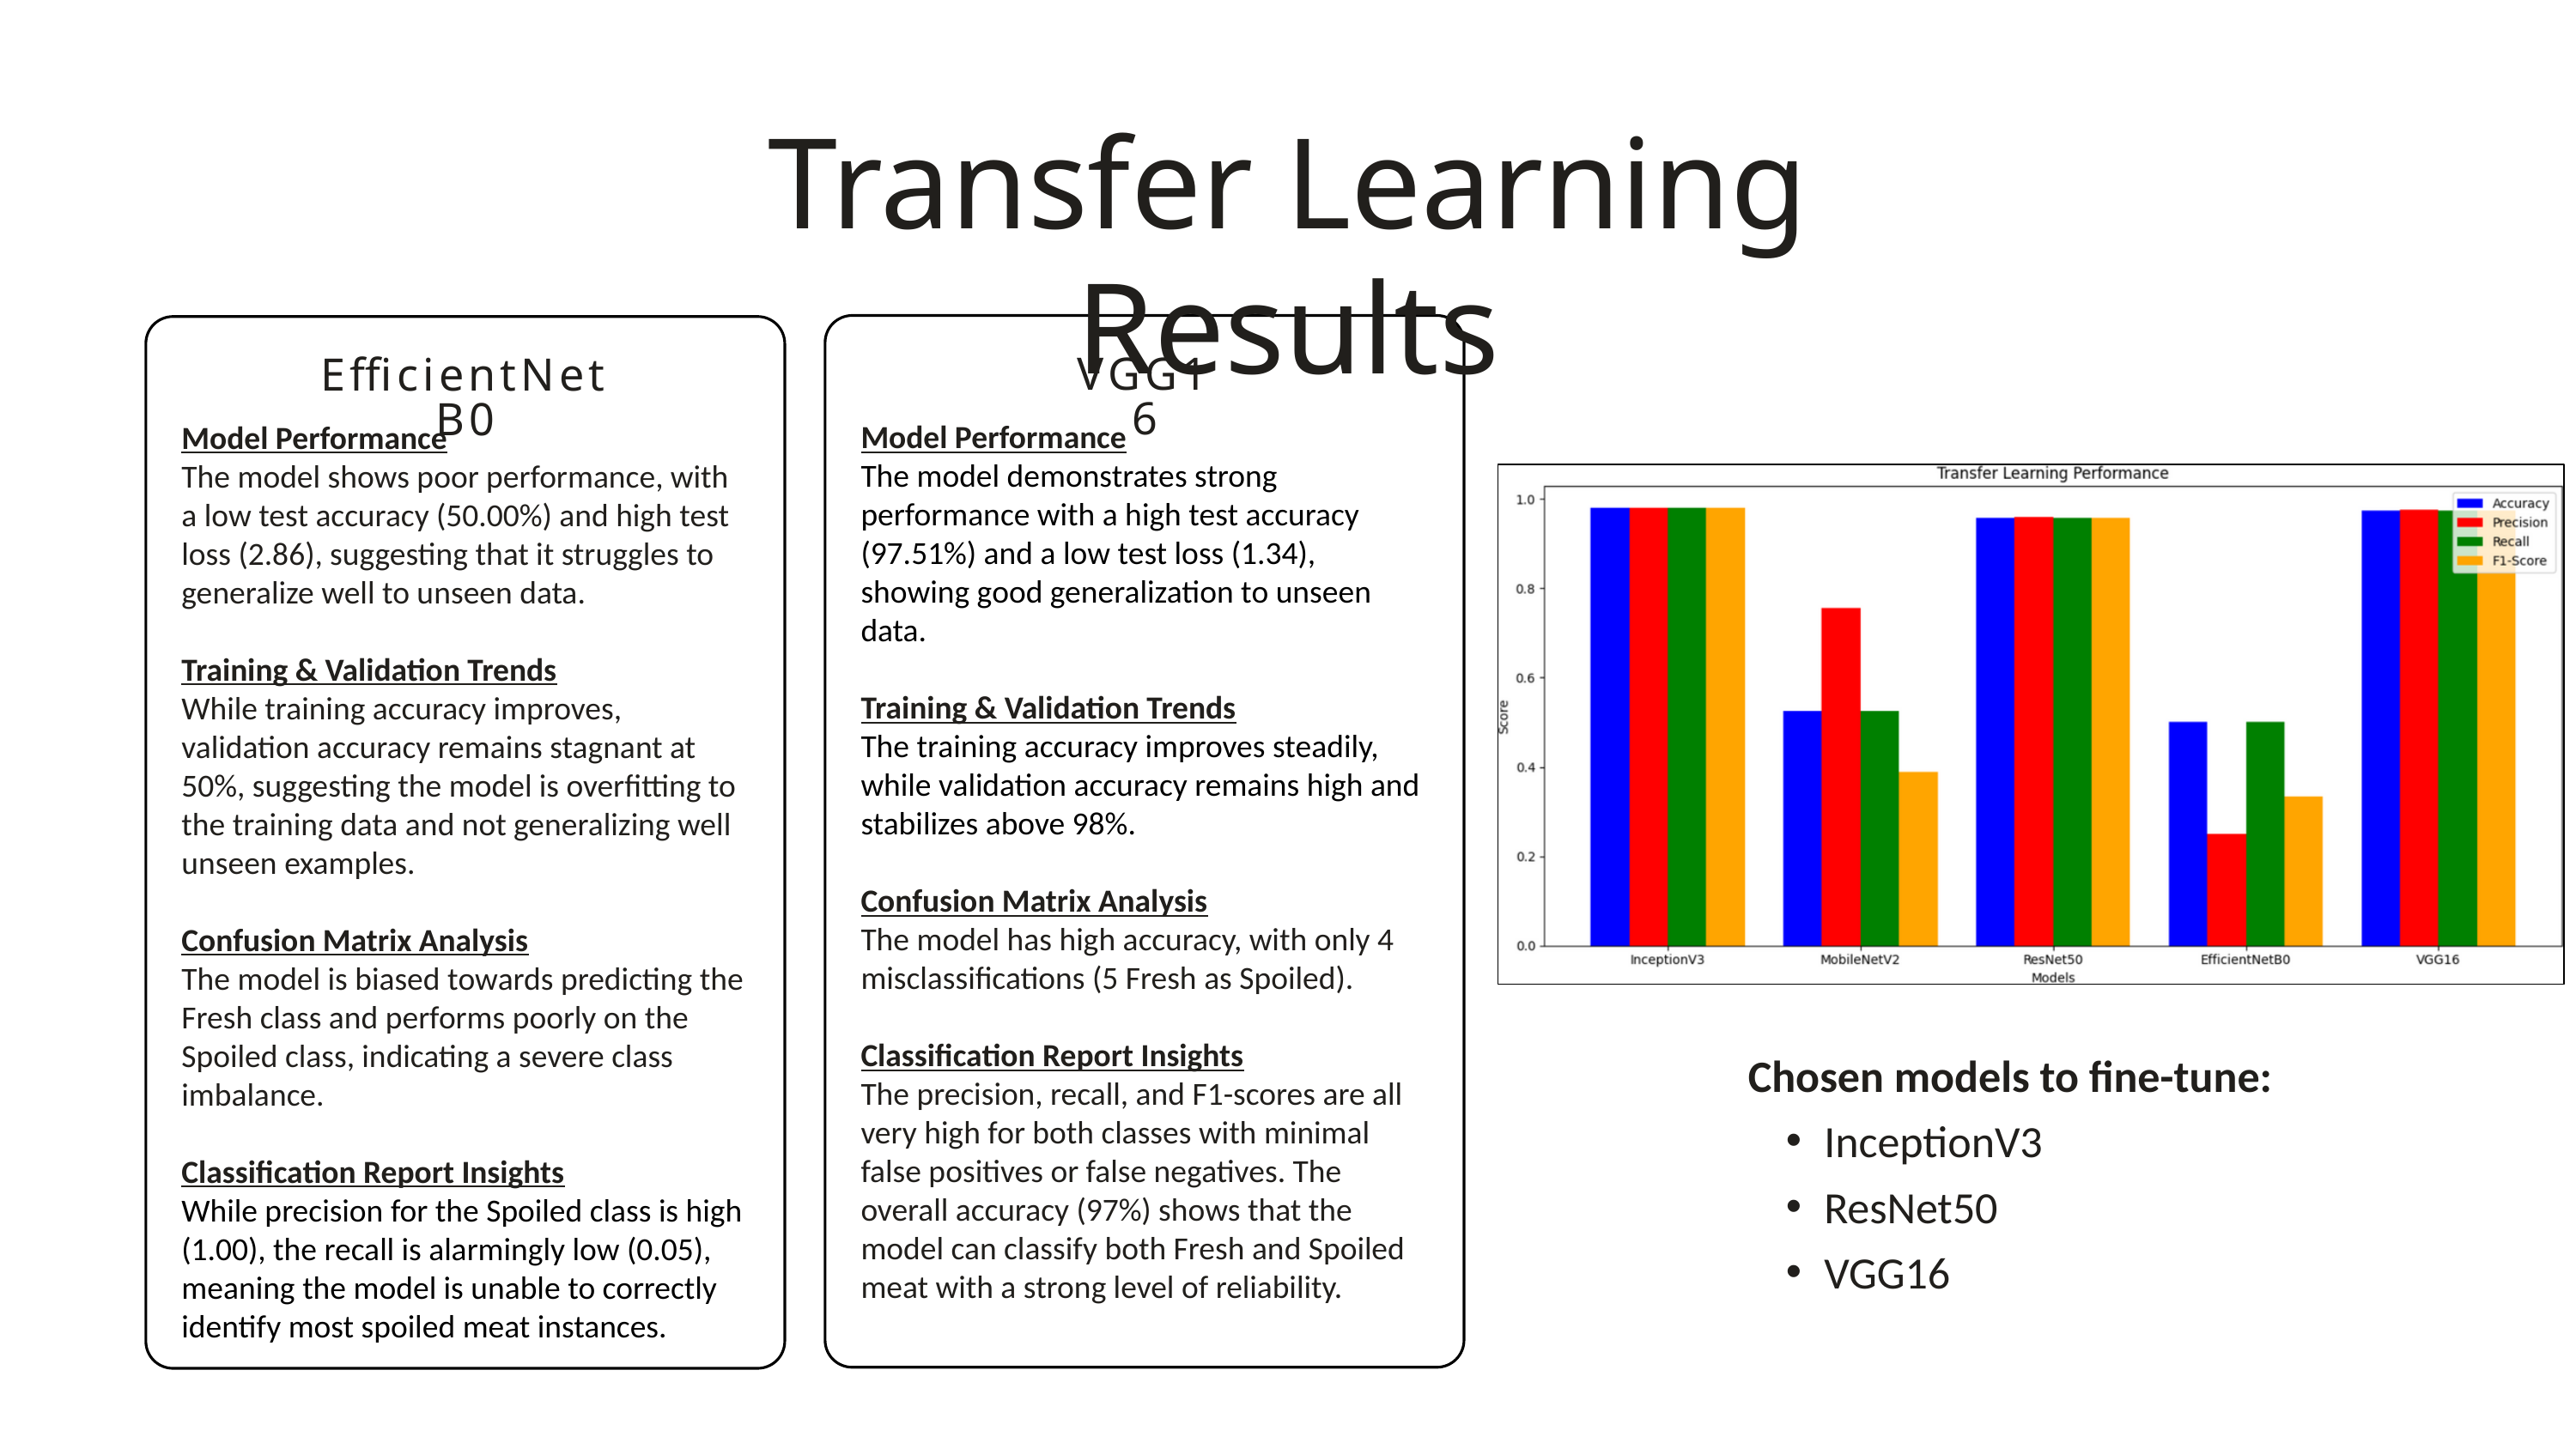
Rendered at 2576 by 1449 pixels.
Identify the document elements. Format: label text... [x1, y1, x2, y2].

text_box [1512, 464, 2564, 985]
text_box Chosen models to fine-tune: InceptionV3 ResNet50 VGG16 [1747, 1035, 2314, 1299]
text_box Transfer Learning Results [541, 109, 2035, 399]
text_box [145, 316, 786, 1369]
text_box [824, 298, 1509, 1367]
